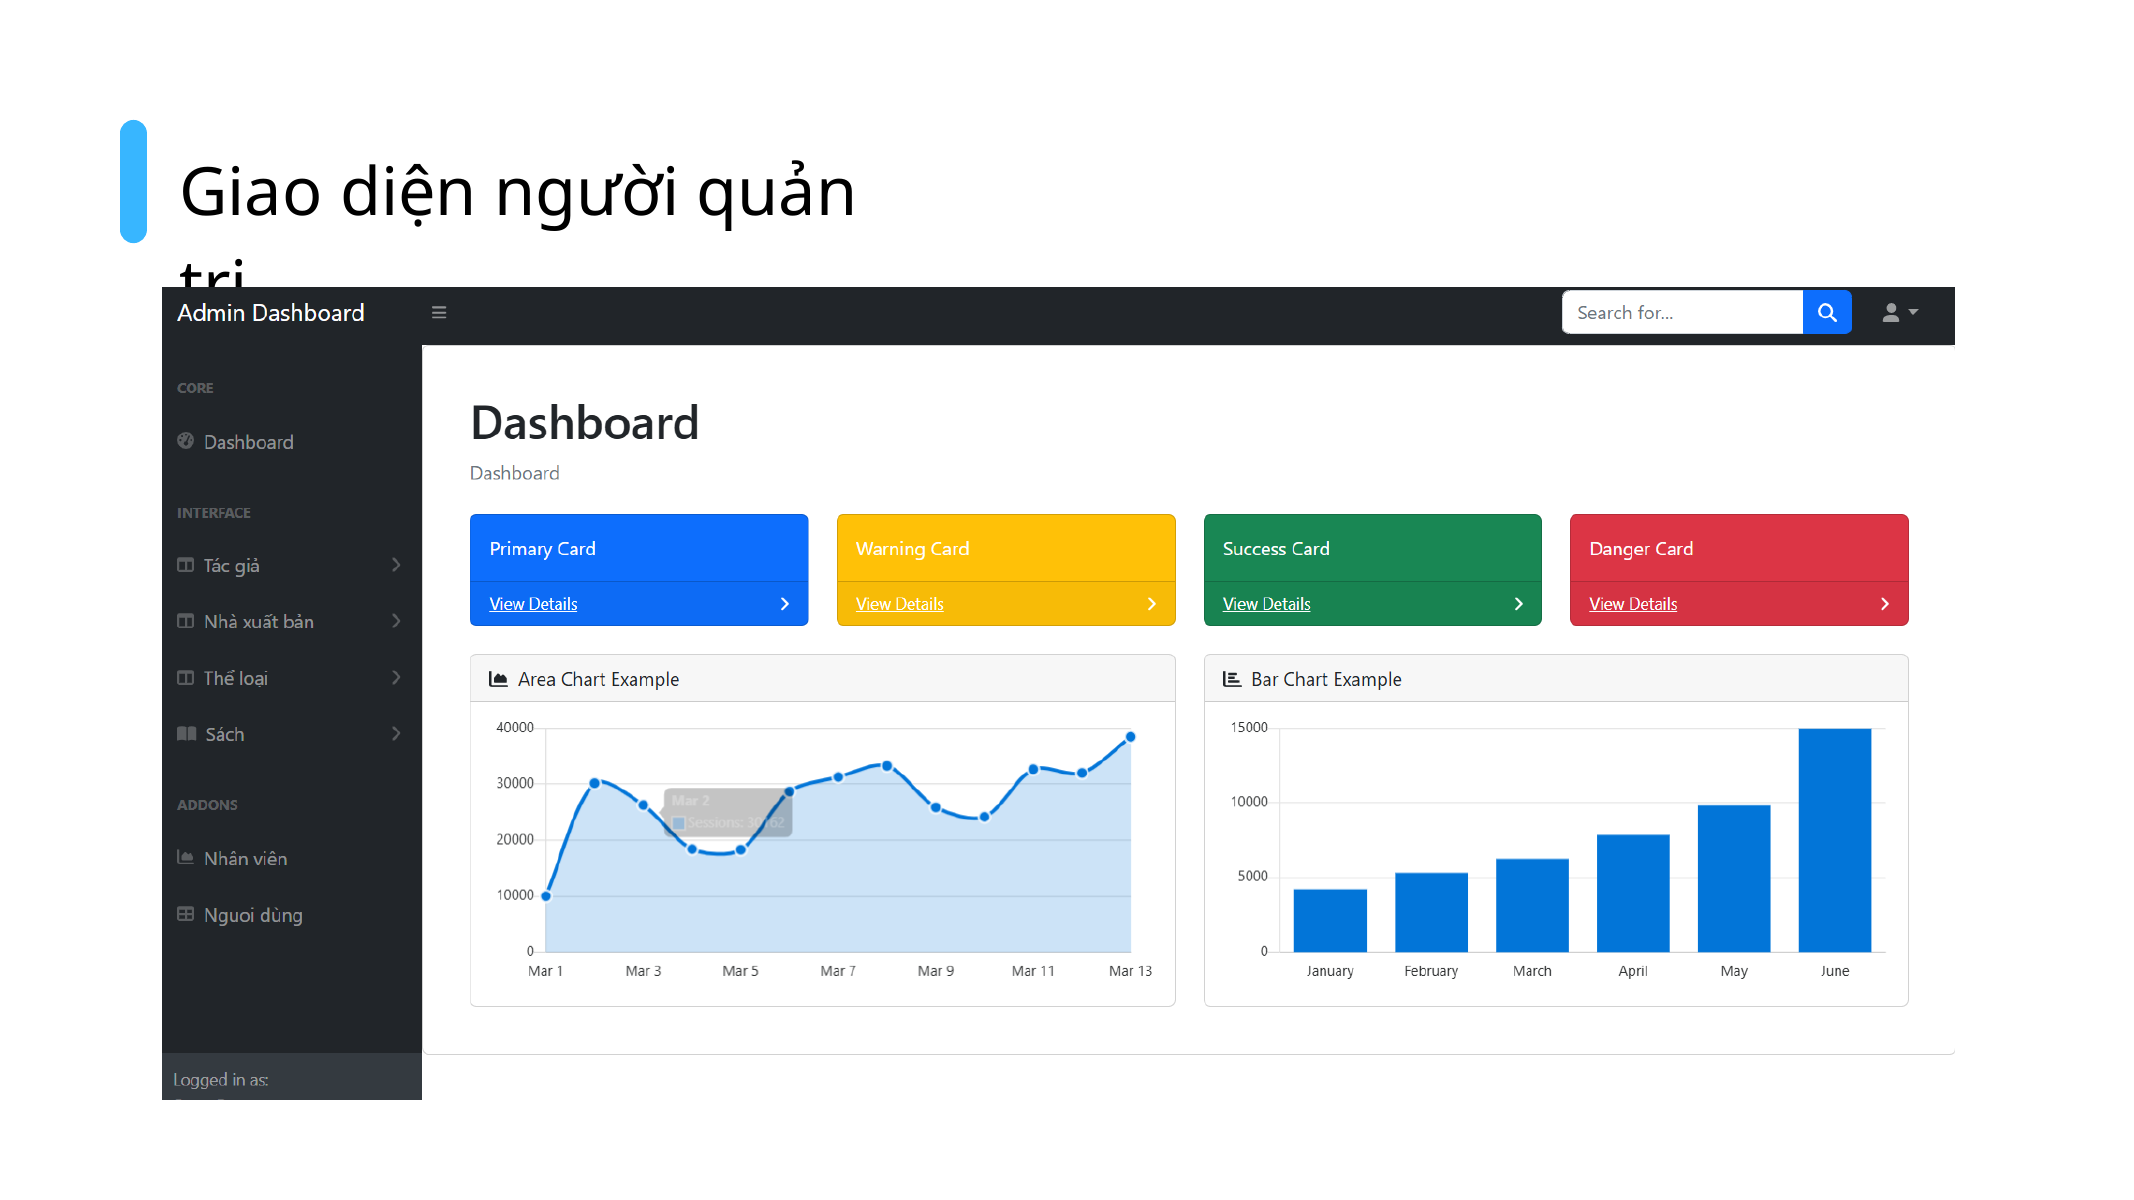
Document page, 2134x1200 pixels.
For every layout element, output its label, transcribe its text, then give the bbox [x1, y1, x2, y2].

picture [162, 287, 1955, 1100]
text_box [71, 167, 196, 196]
text_box Giao diện người quản trị [179, 135, 943, 286]
